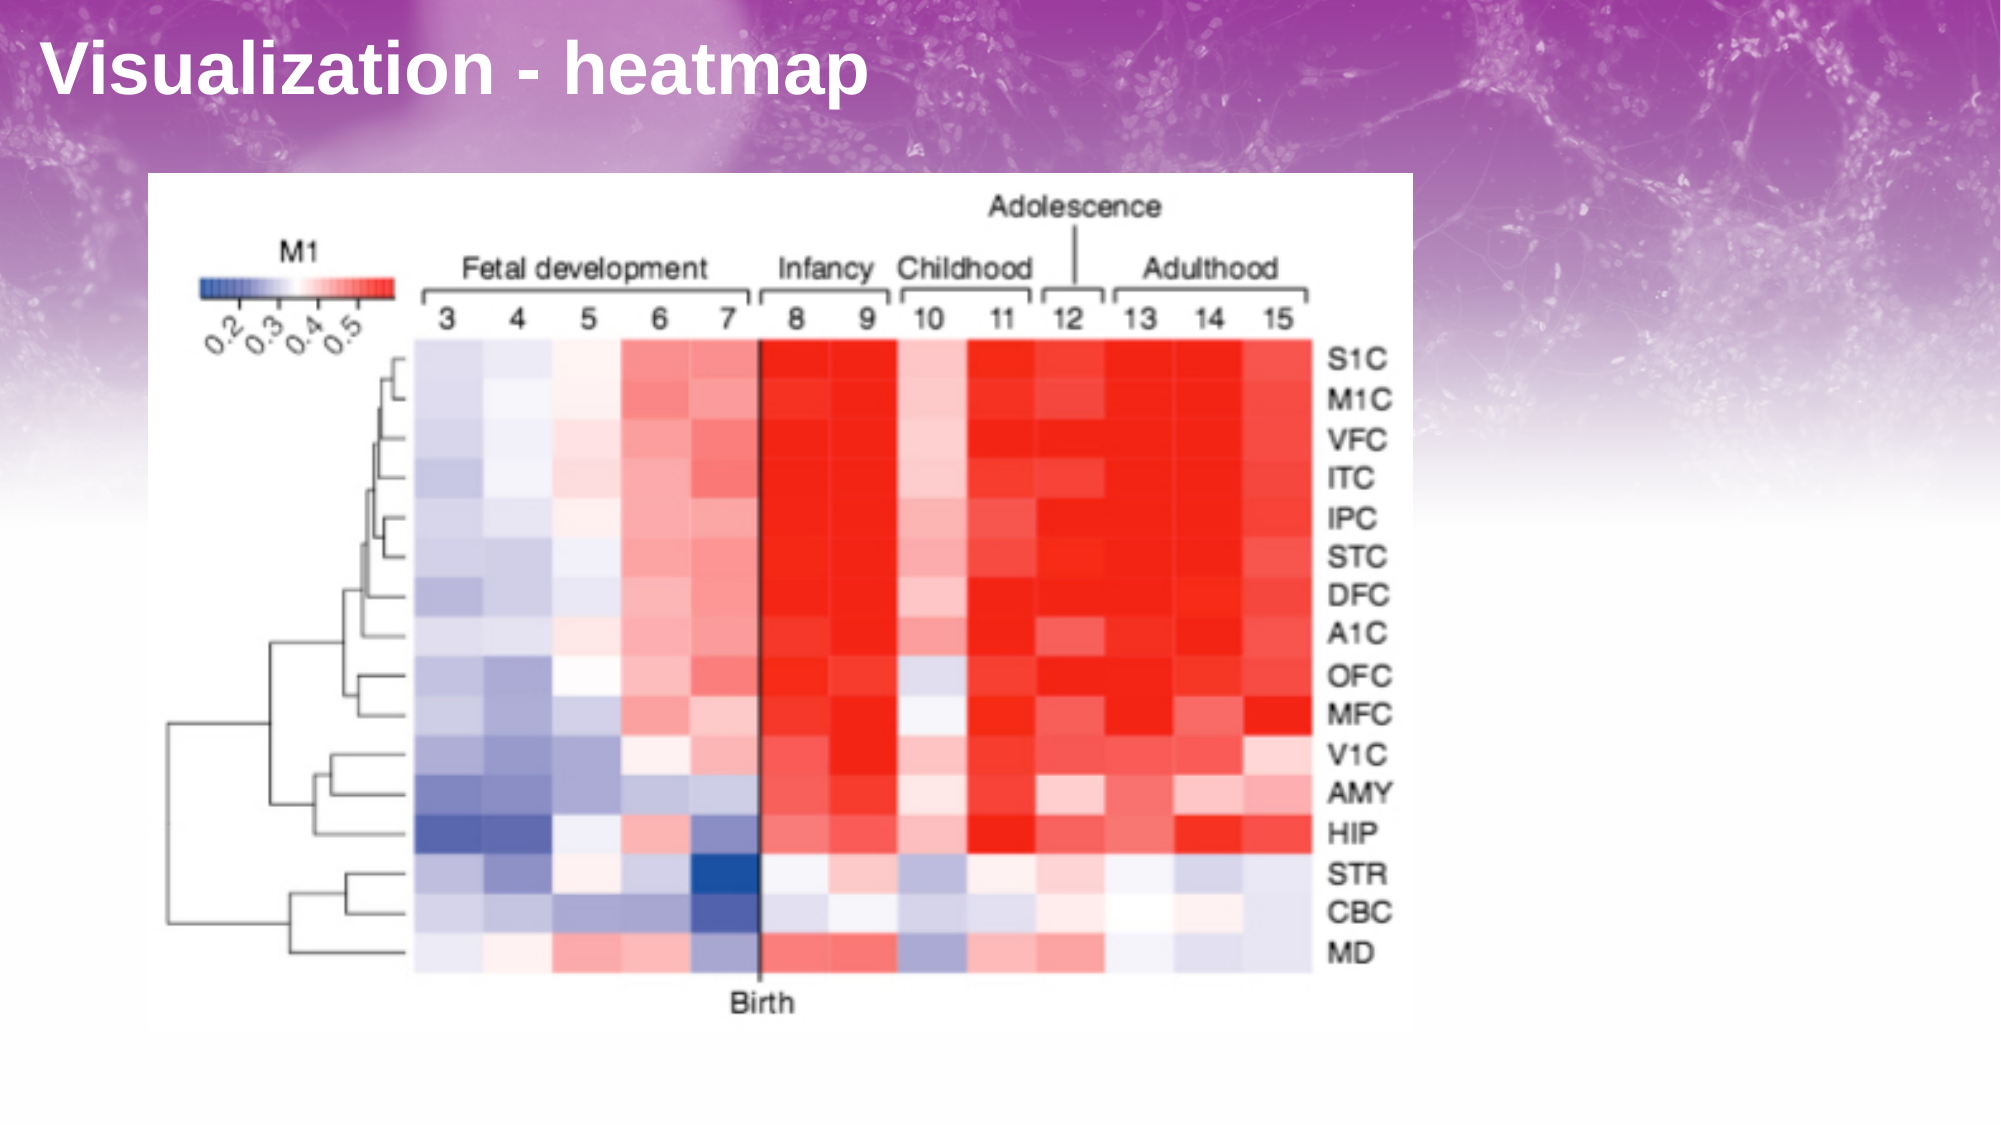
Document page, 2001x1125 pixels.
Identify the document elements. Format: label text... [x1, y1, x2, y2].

text_box Visualization - heatmap [39, 29, 2000, 192]
picture [0, 0, 2001, 1125]
